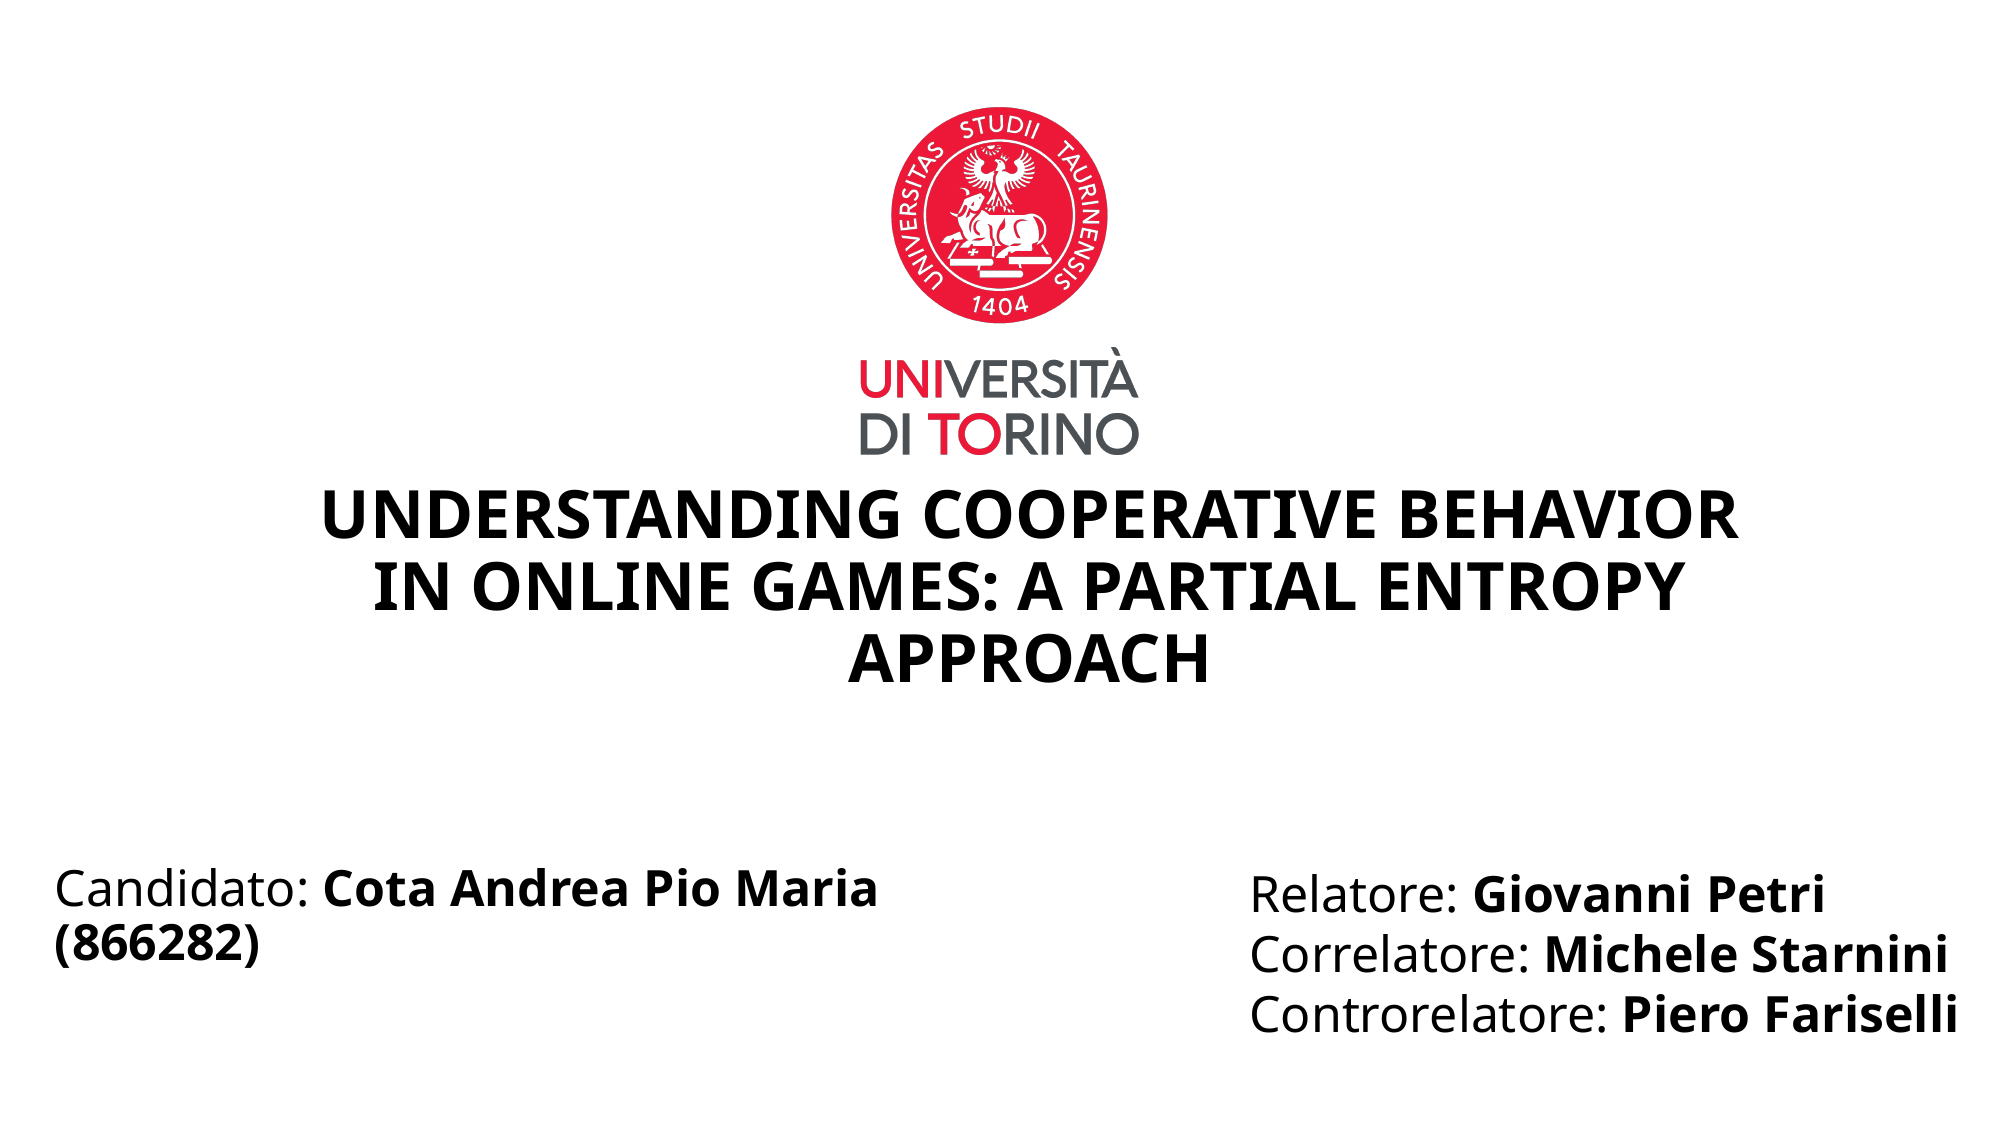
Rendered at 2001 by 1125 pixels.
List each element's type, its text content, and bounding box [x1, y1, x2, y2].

text_box Relatore: Giovanni Petri Correlatore: Michele Starnini Controrelatore: Piero Fariselli [1234, 855, 1980, 1051]
subtitle Candidato: Cota Andrea Pio Maria (866282) [40, 855, 1000, 1089]
picture [730, 0, 1270, 398]
title UNDERSTANDING COOPERATIVE BEHAVIOR IN ONLINE GAMES: A PARTIAL ENTROPY APPROACH [258, 398, 1803, 705]
